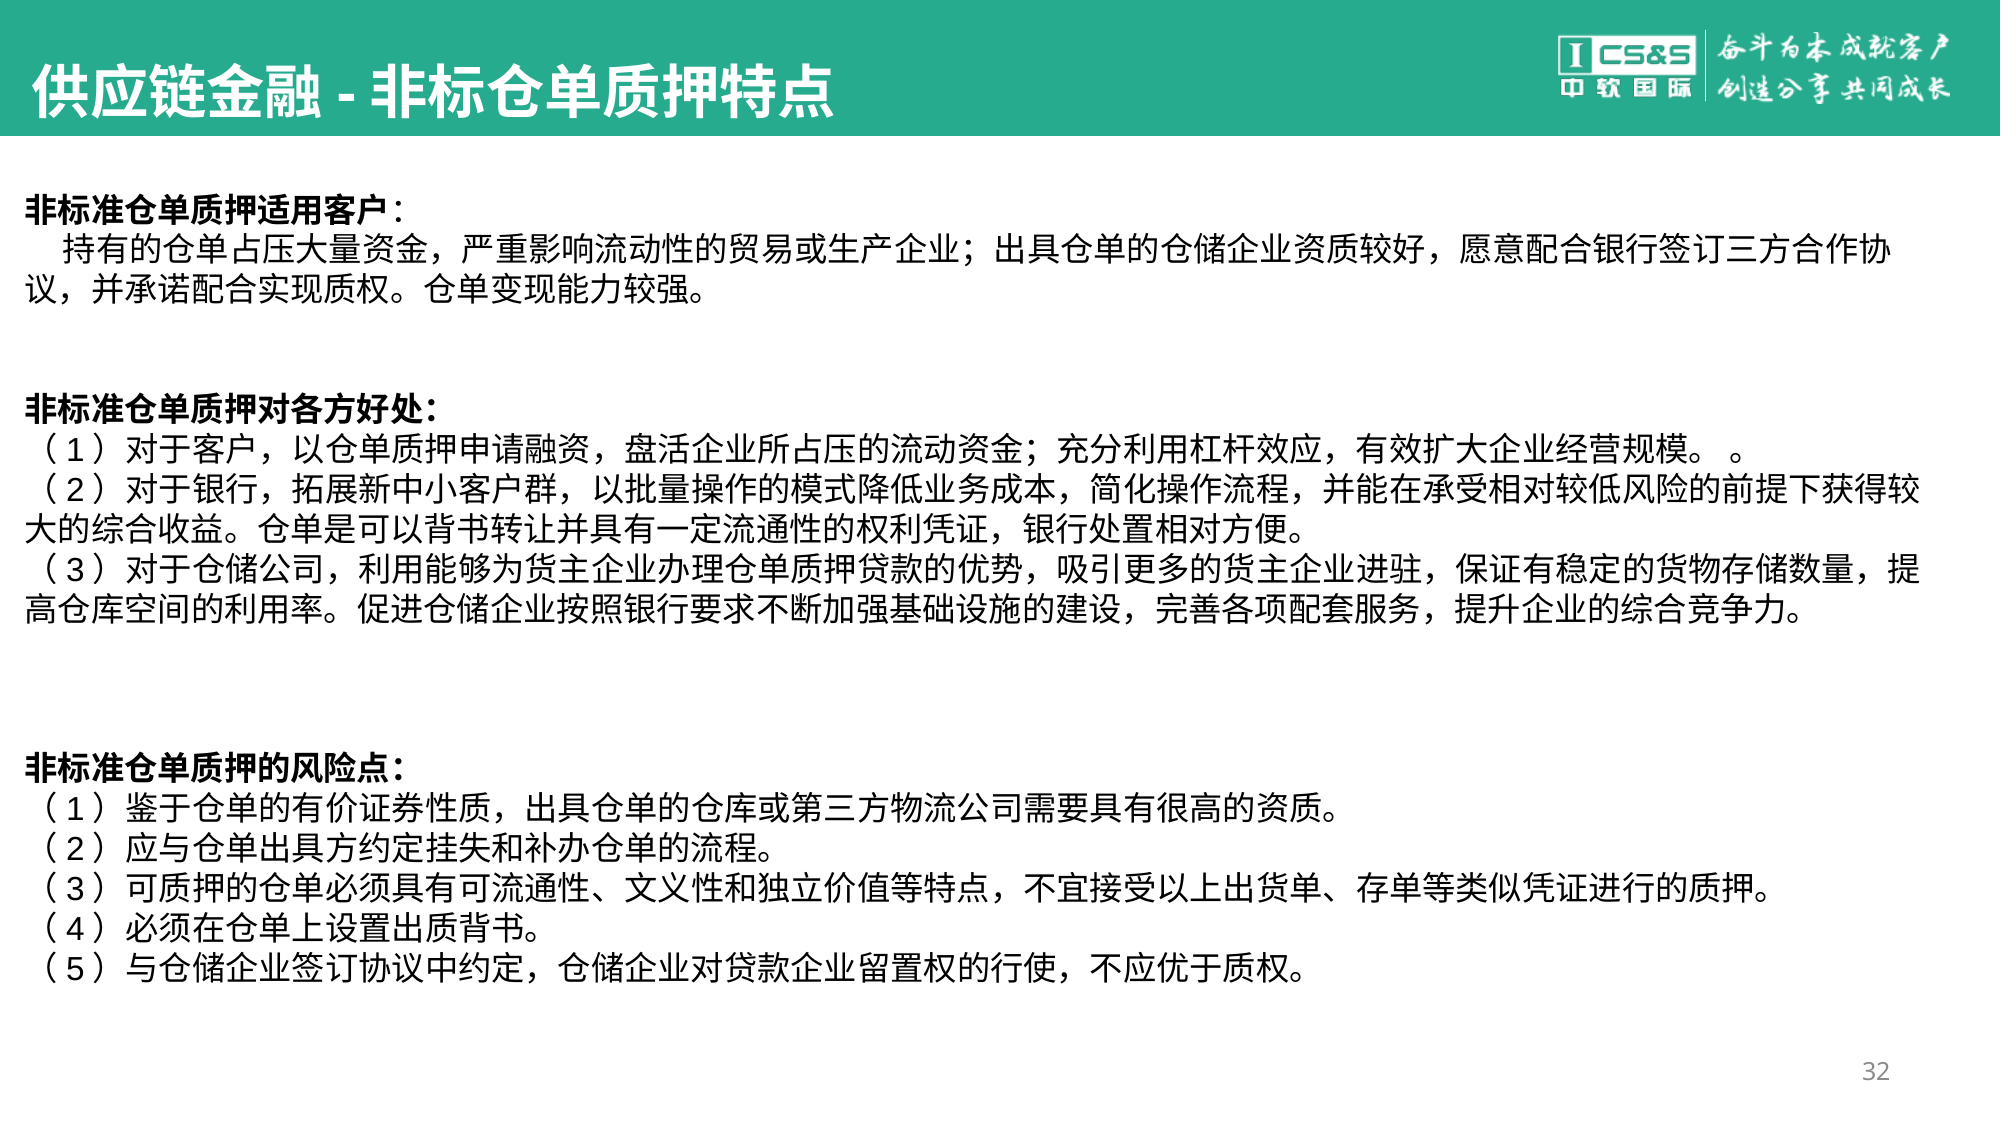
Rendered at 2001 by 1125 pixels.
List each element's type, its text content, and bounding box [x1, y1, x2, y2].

text_box 供应链金融-非标仓单质押特点 [16, 48, 1231, 134]
title [39, 26, 1475, 134]
text_box 非标准仓单质押适用客户： 持有的仓单占压大量资金，严重影响流动性的贸易或生产企业；出具仓单的仓储企业资质较好，愿意配合银行签订三方合作协议，并承诺配合实现质权。仓单变现能力较强。 非标准仓单质押对各方好处： （1）对于客户，以仓单质押申请融资，盘活企业所占压的流动资金；充分利用杠杆效应，有效扩大企业经营规模。 。 （2）对于银行，拓展新中小客户群，以批量操作的模式降低业务成本，简化操作流程，并能在承受相对较低风险的前提下获得较大的综合收益。仓单是可以背书转让并具有一定流通性的权利凭证，银行处置相对方便。 （3）对于仓储公司，利用能够为货主企业办理仓单质押贷款的优势，吸引更多的货主企业进驻，保证有稳定的货物存储数量，提高仓库空间的利用率。促进仓储企业按照银行要求不断加强基础设施的建设，完善各项配套服务，提升企业的综合竞争力。 非标准仓单质押的风险点： （1）鉴于仓单的有价证券性质，出具仓单的仓库或第三方物流公司需要具有很高的资质。 （2）应与仓单出具方约定挂失和补办仓单的流程。 （3）可质押的仓单必须具有可流通性、文义性和独立价值等特点，不宜接受以上出货单、存单等类似凭证进行的质押。 （4）必须在仓单上设置出质背书。 （5）与仓储企业签订协议中约定，仓储企业对贷款企业留置权的行使，不应优于质权。 [10, 141, 1962, 995]
picture [1557, 32, 1950, 104]
slide_number 32 [1718, 1042, 1906, 1103]
